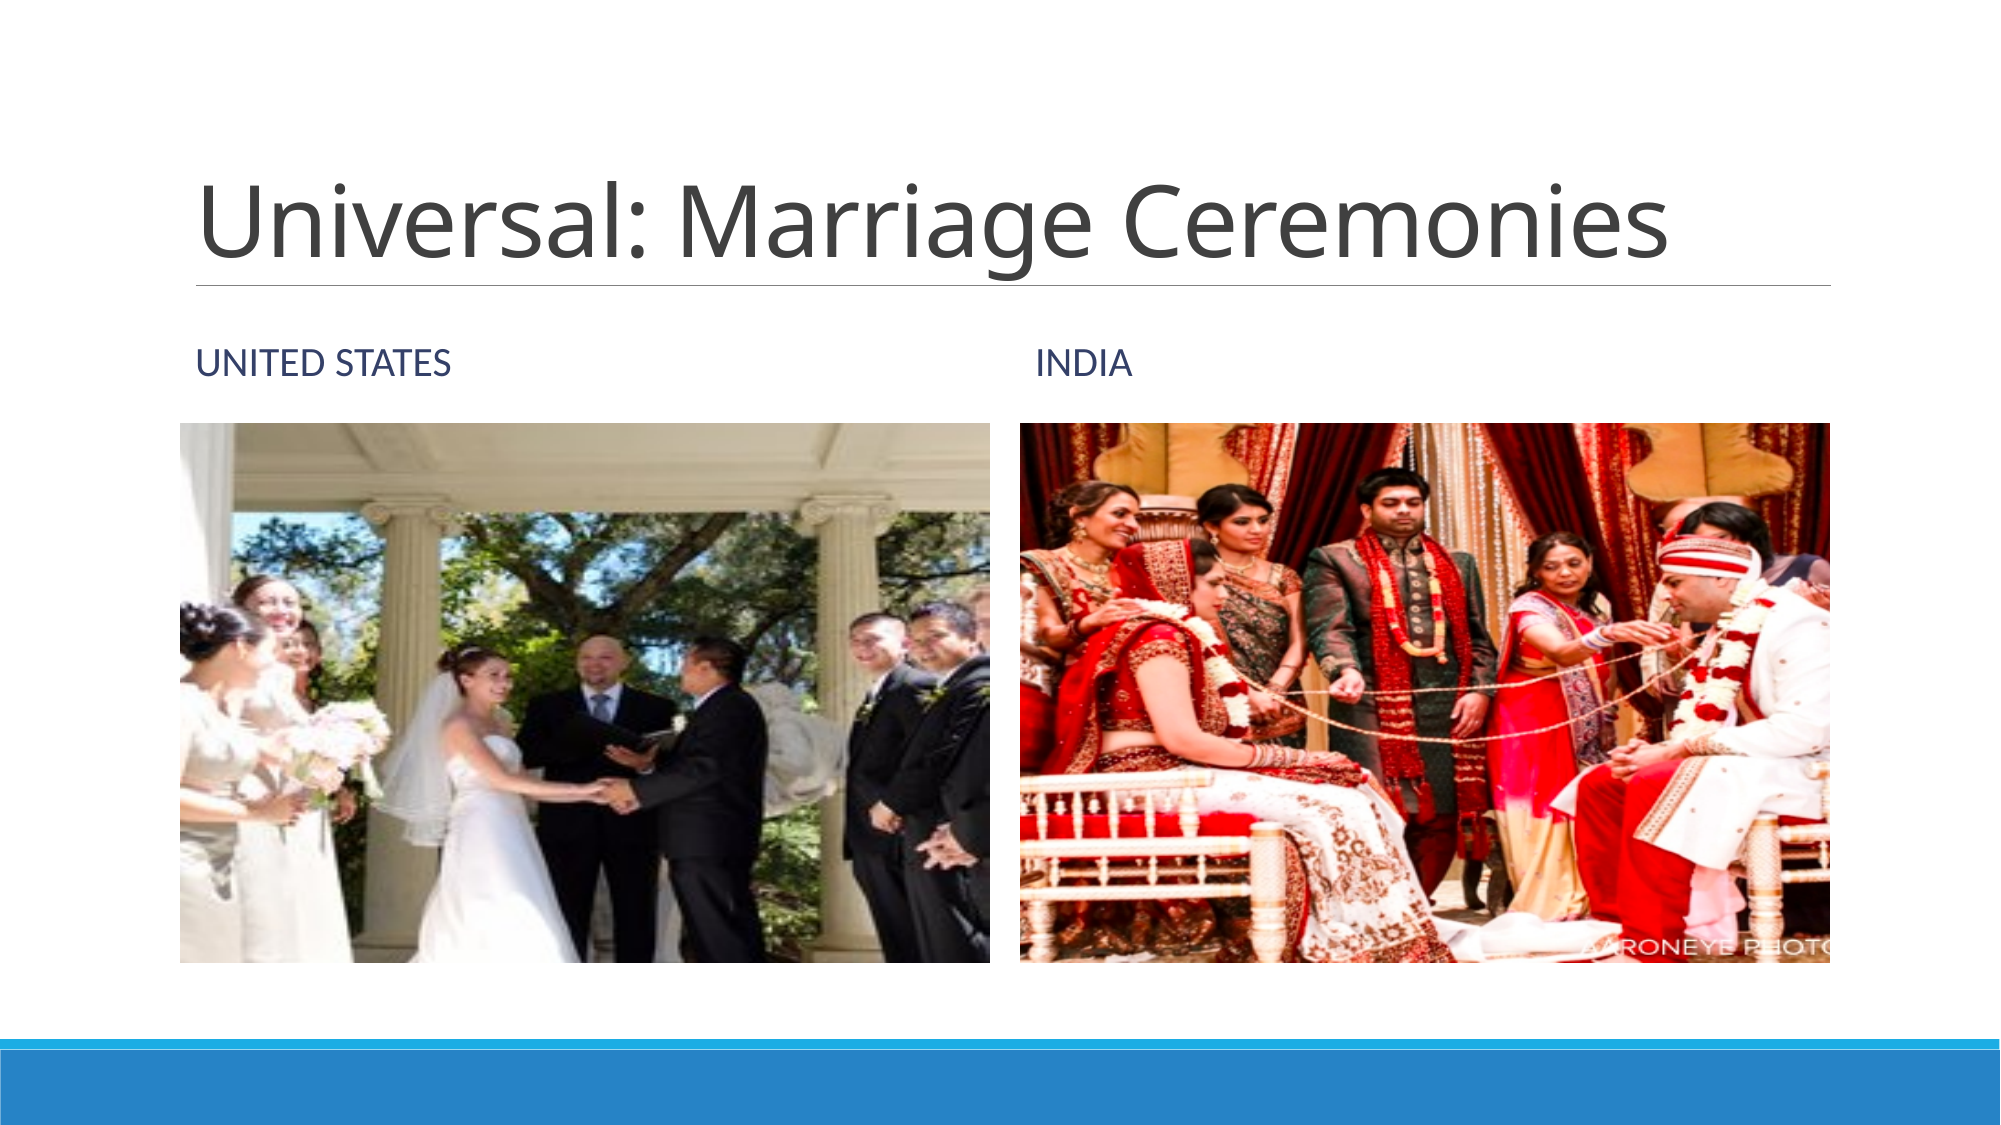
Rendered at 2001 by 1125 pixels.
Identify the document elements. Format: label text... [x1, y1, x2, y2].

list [1019, 423, 1831, 964]
title Universal: Marriage Ceremonies [180, 47, 1830, 285]
list United States [180, 302, 990, 422]
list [179, 423, 991, 964]
list India [1020, 302, 1830, 422]
